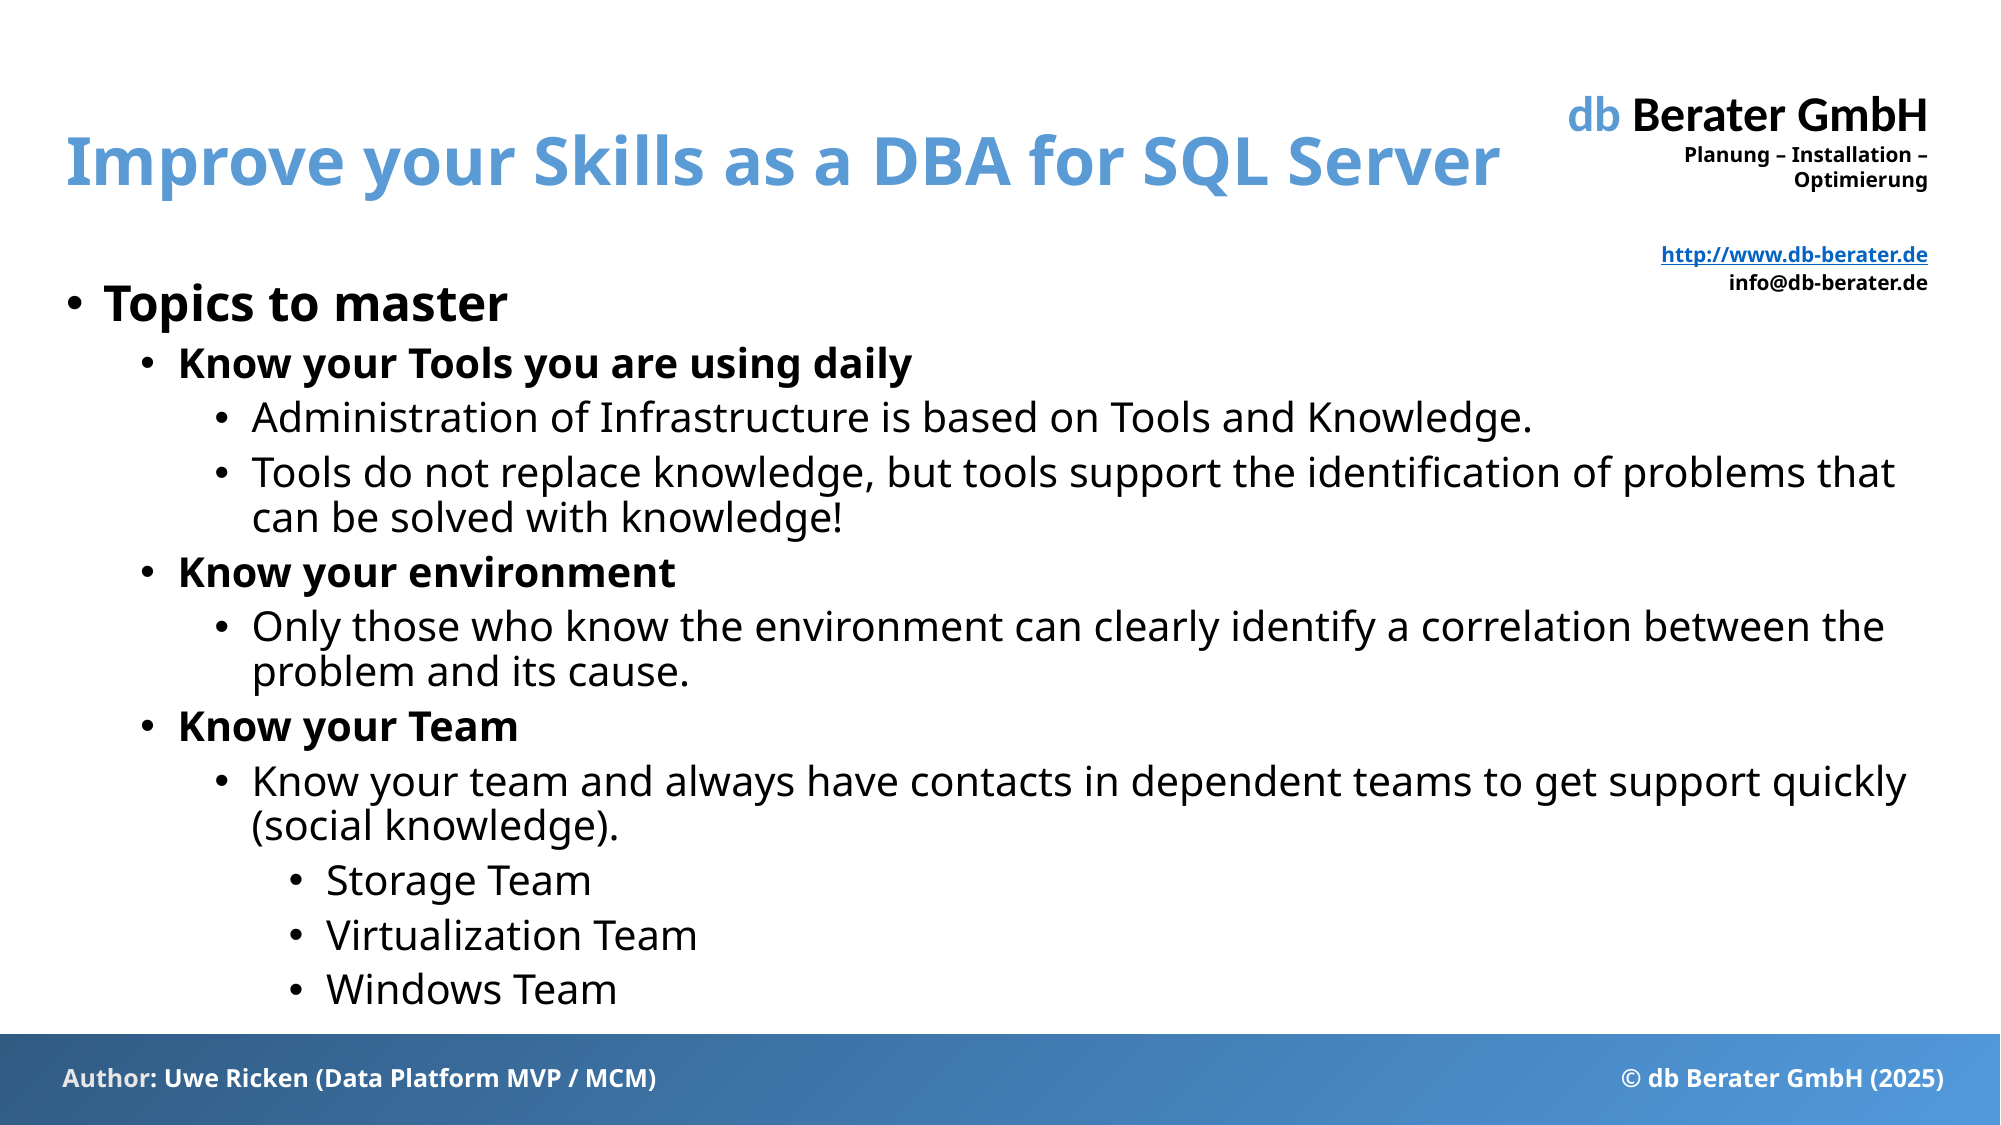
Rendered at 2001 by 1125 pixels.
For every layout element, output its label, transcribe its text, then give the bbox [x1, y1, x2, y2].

title Improve your Skills as a DBA for SQL Server [54, 72, 1538, 256]
list Topics to master Know your Tools you are using daily Administration of Infrastructure is based on Tools and Knowledge. Tools do not replace knowledge, but tools support the identification of problems that can be solved with knowledge! Know your environment Only those who know the environment can clearly identify a correlation between the problem and its cause. Know your Team Know your team and always have contacts in dependent teams to get support quickly (social knowledge). Storage Team Virtualization Team Windows Team [54, 273, 1945, 1024]
